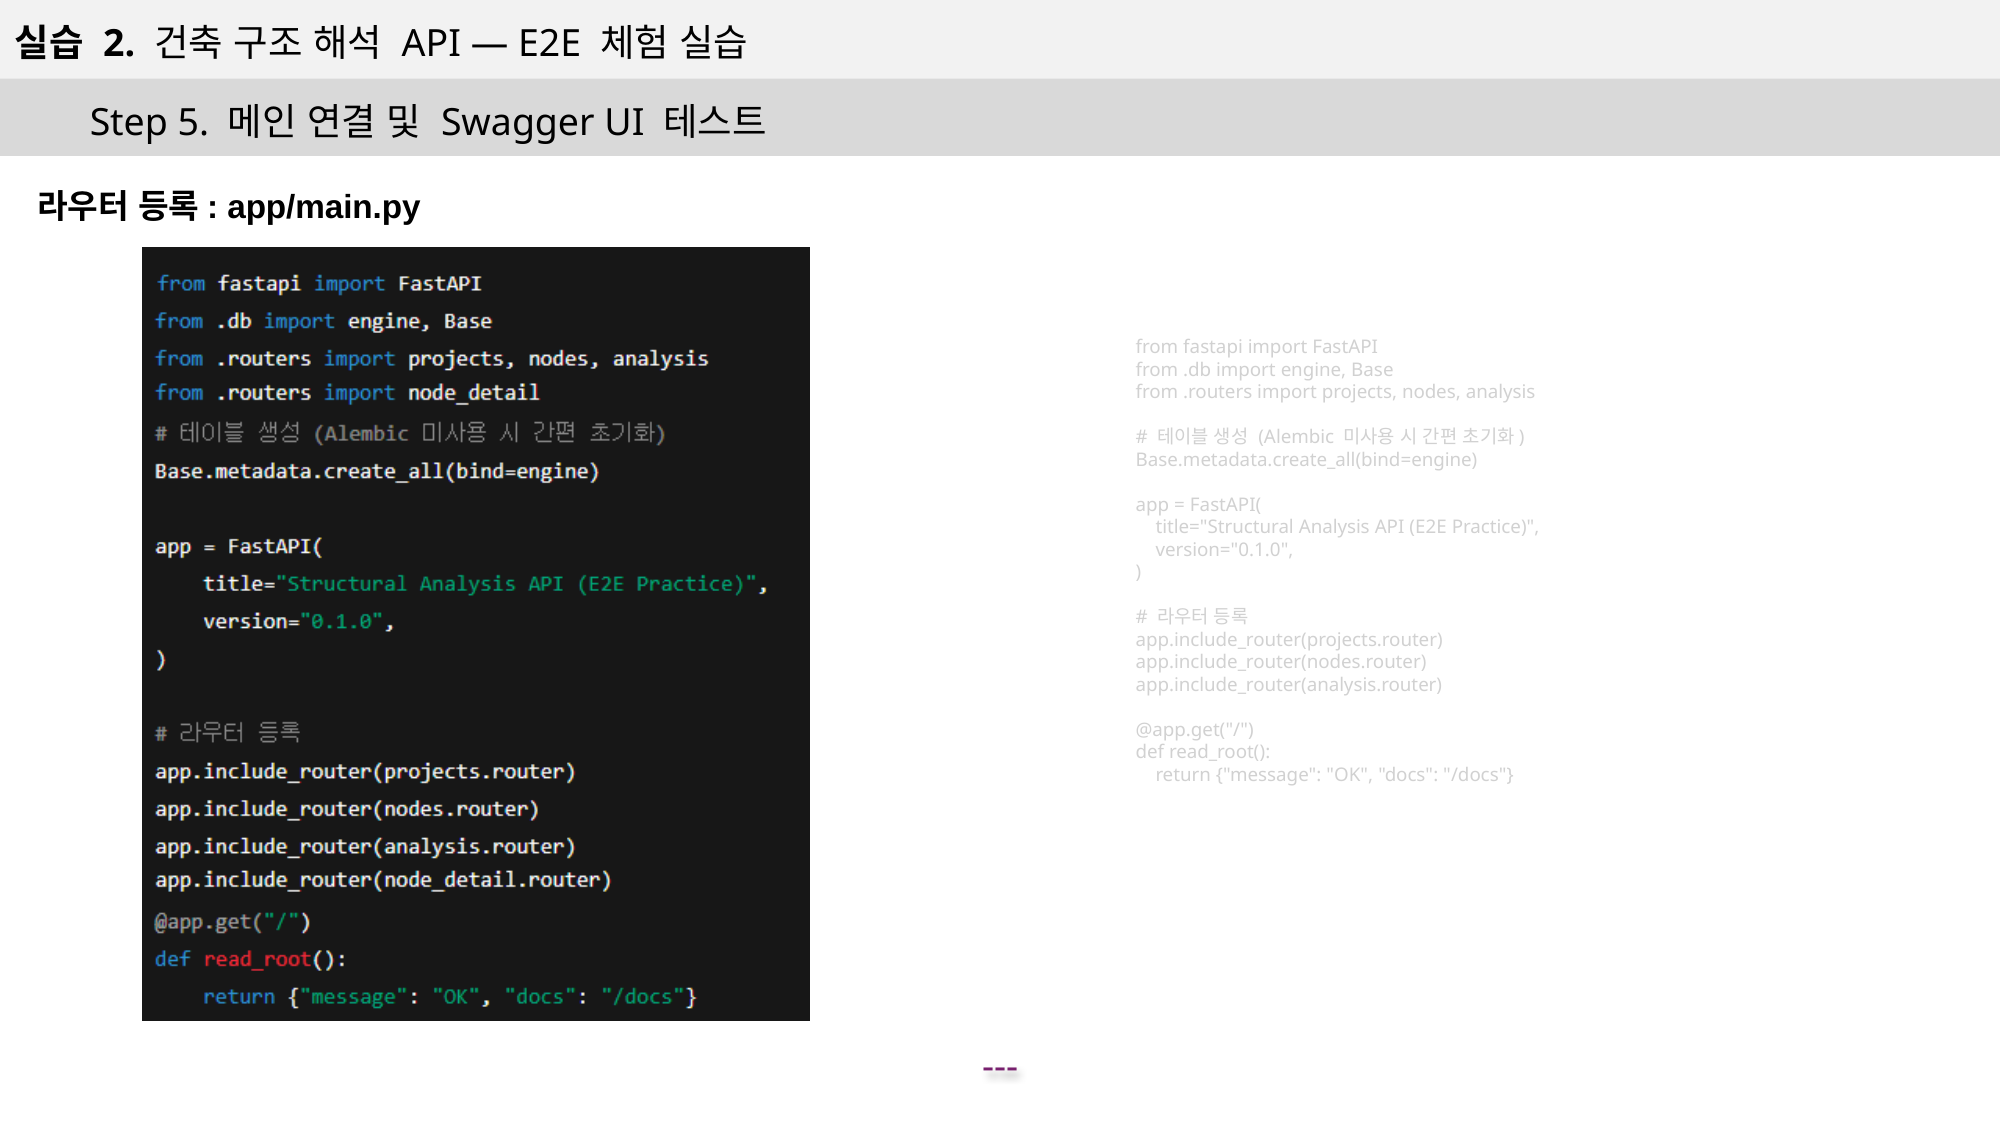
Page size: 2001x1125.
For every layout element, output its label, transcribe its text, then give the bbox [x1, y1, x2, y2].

picture [142, 246, 811, 1022]
text_box 라우터 등록: app/main.py [22, 178, 437, 233]
text_box --- [0, 1034, 2000, 1095]
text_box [0, 0, 2000, 157]
text_box from fastapi import FastAPI from .db import engine, Base from .routers import projects, nodes, analysis # 테이블 생성 (Alembic 미사용 시 간편 초기화) Base.metadata.create_all(bind=engine) app = FastAPI( title="Structural Analysis API (E2E Practice)", version="0.1.0", ) # 라우터 등록 app.include_router(projects.router) app.include_router(nodes.router) app.include_router(analysis.router) @app.get("/") def read_root(): return {"message": "OK", "docs": "/docs"} [1120, 327, 2000, 793]
